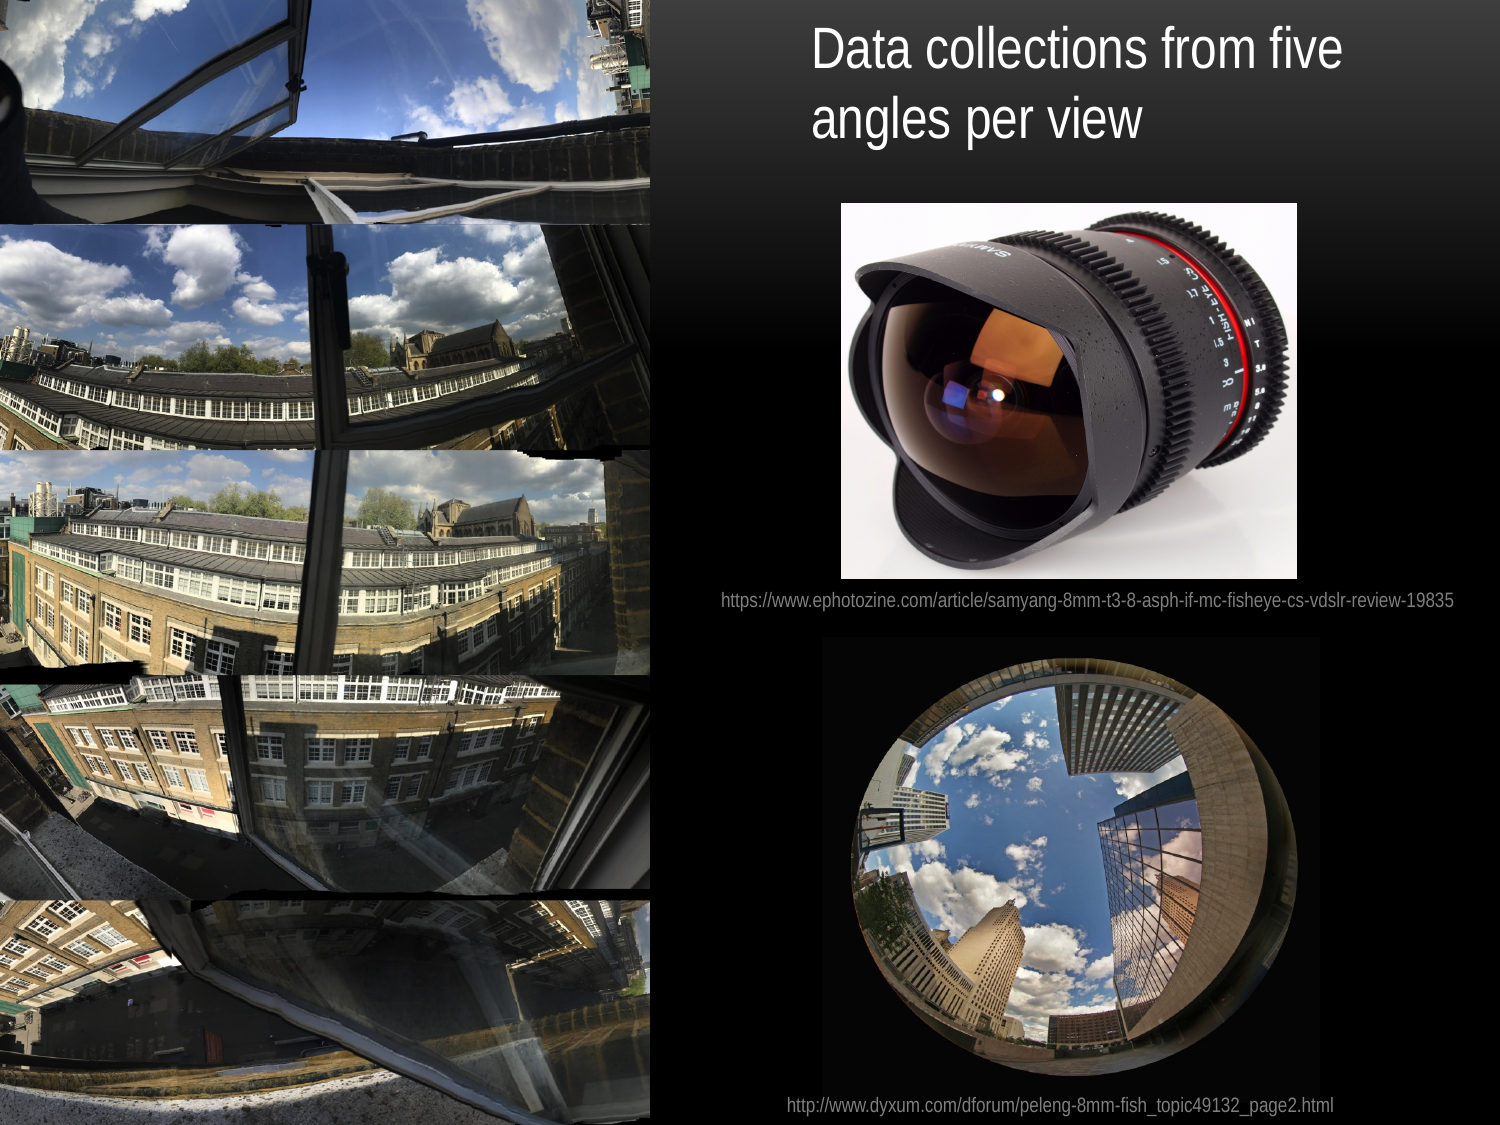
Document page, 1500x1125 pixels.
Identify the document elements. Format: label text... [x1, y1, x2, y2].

picture [0, 0, 650, 1125]
text_box http://www.dyxum.com/dforum/peleng-8mm-fish_topic49132_page2.html [772, 1084, 1350, 1125]
text_box Data collections from five angles per view [796, 2, 1380, 158]
picture [840, 202, 1297, 580]
picture [822, 637, 1320, 1103]
text_box https://www.ephotozine.com/article/samyang-8mm-t3-8-asph-if-mc-fisheye-cs-vdslr-review-19835 [706, 578, 1470, 619]
